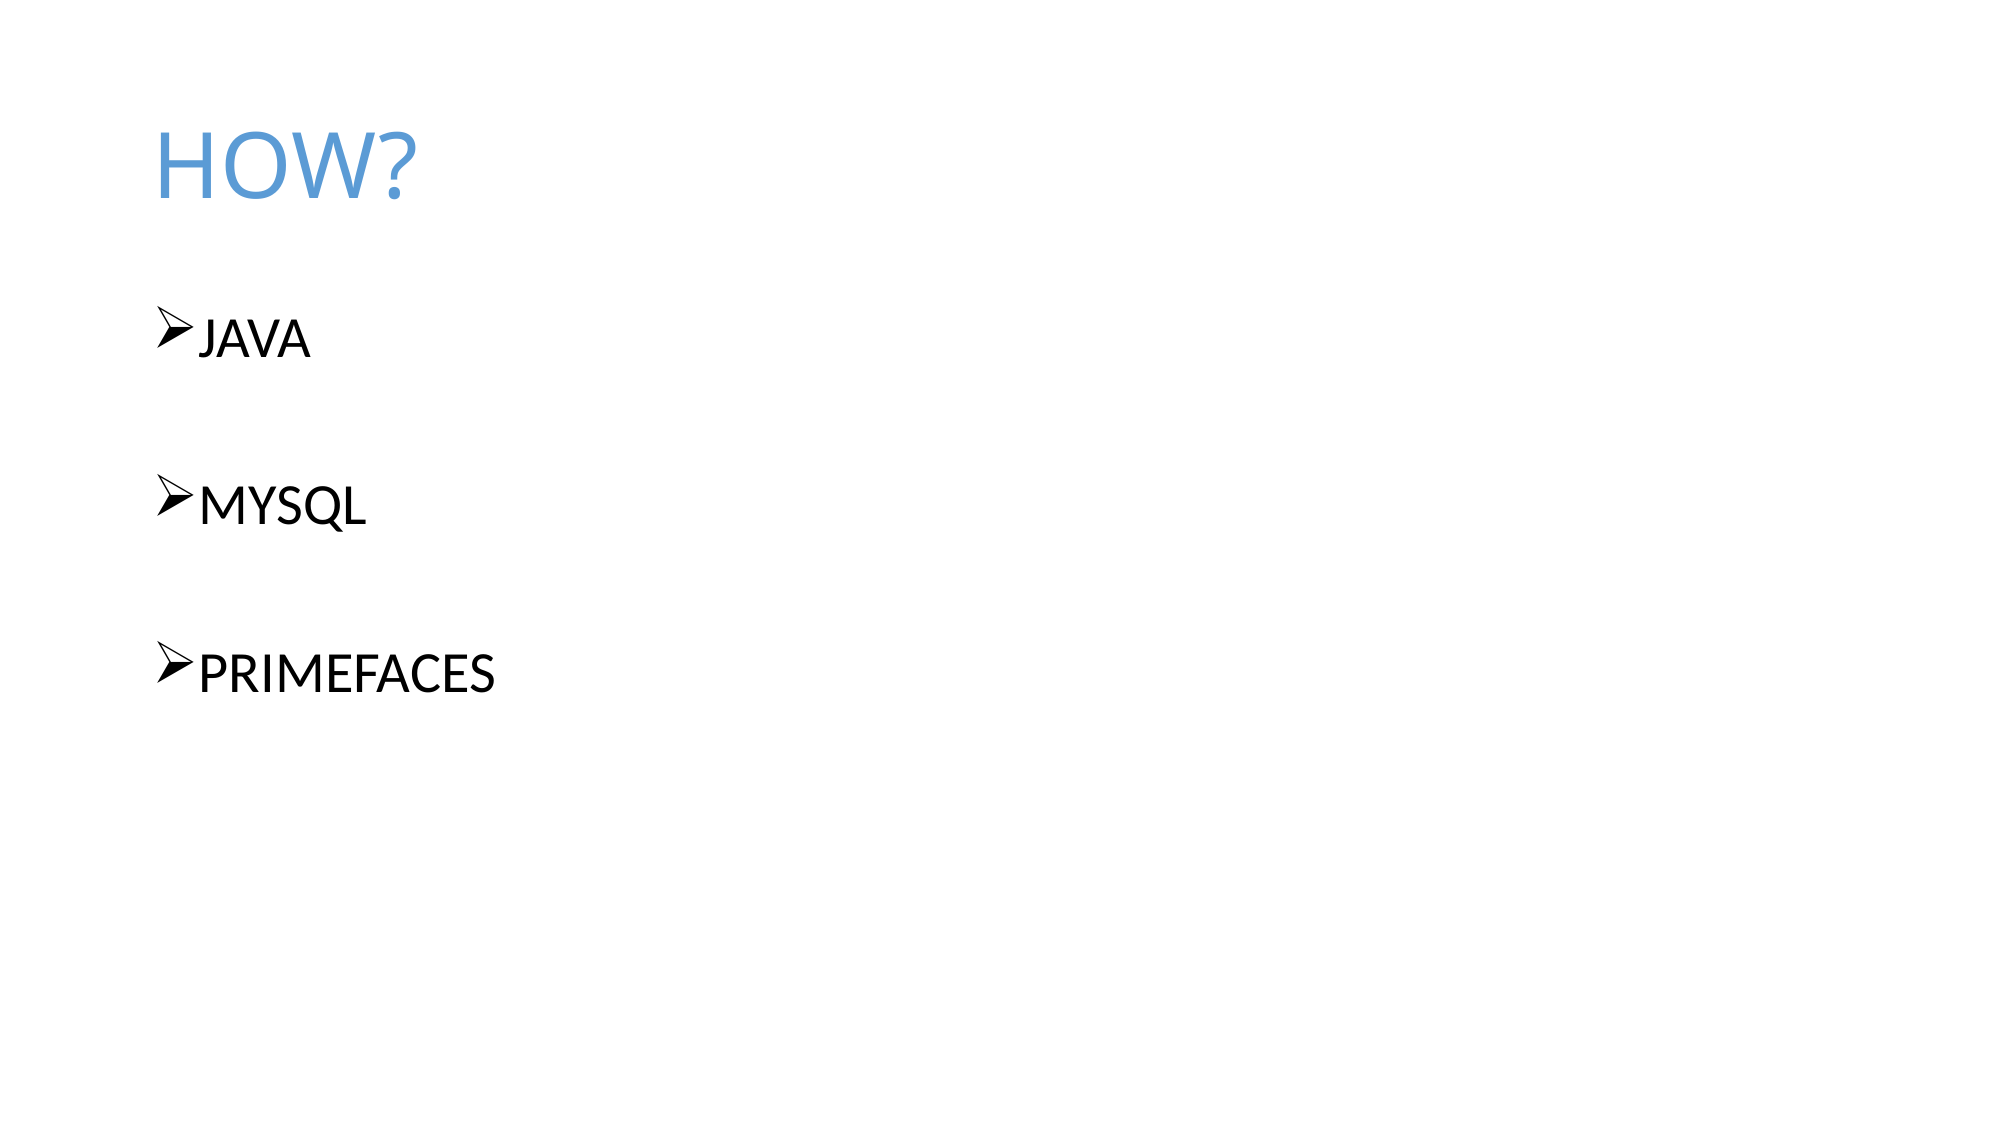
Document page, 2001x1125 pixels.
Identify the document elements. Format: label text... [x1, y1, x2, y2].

title HOW? [137, 59, 1863, 278]
list JAVA MYSQL PRIMEFACES [137, 299, 1863, 1014]
